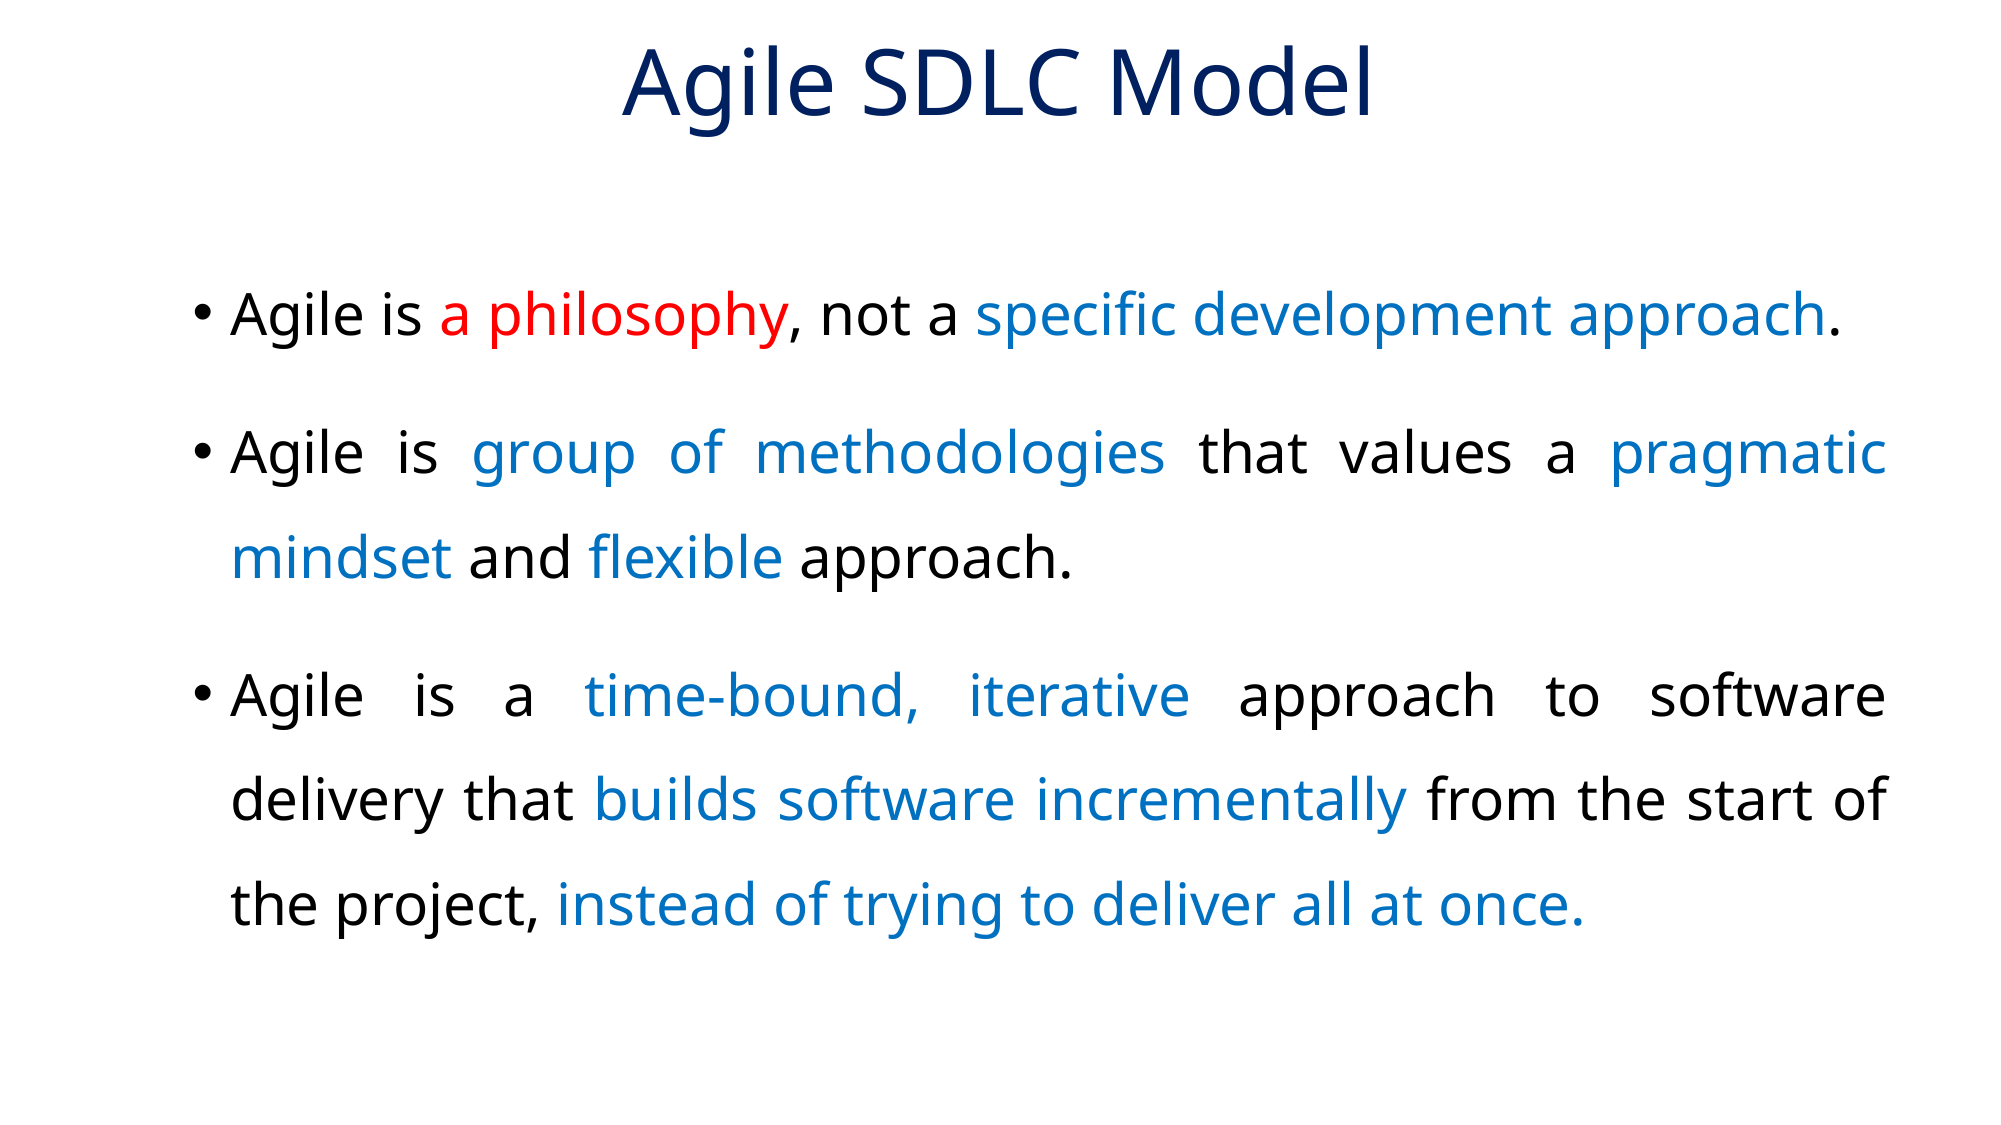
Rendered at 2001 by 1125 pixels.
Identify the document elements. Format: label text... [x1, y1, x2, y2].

title Agile SDLC Model [137, 18, 1863, 154]
list Agile is a philosophy, not a specific development approach. Agile is group of methodologies that values a pragmatic mindset and flexible approach. Agile is a time-bound, iterative approach to software delivery that builds software incrementally from the start of the project, instead of trying to deliver all at once. [177, 234, 1903, 1083]
